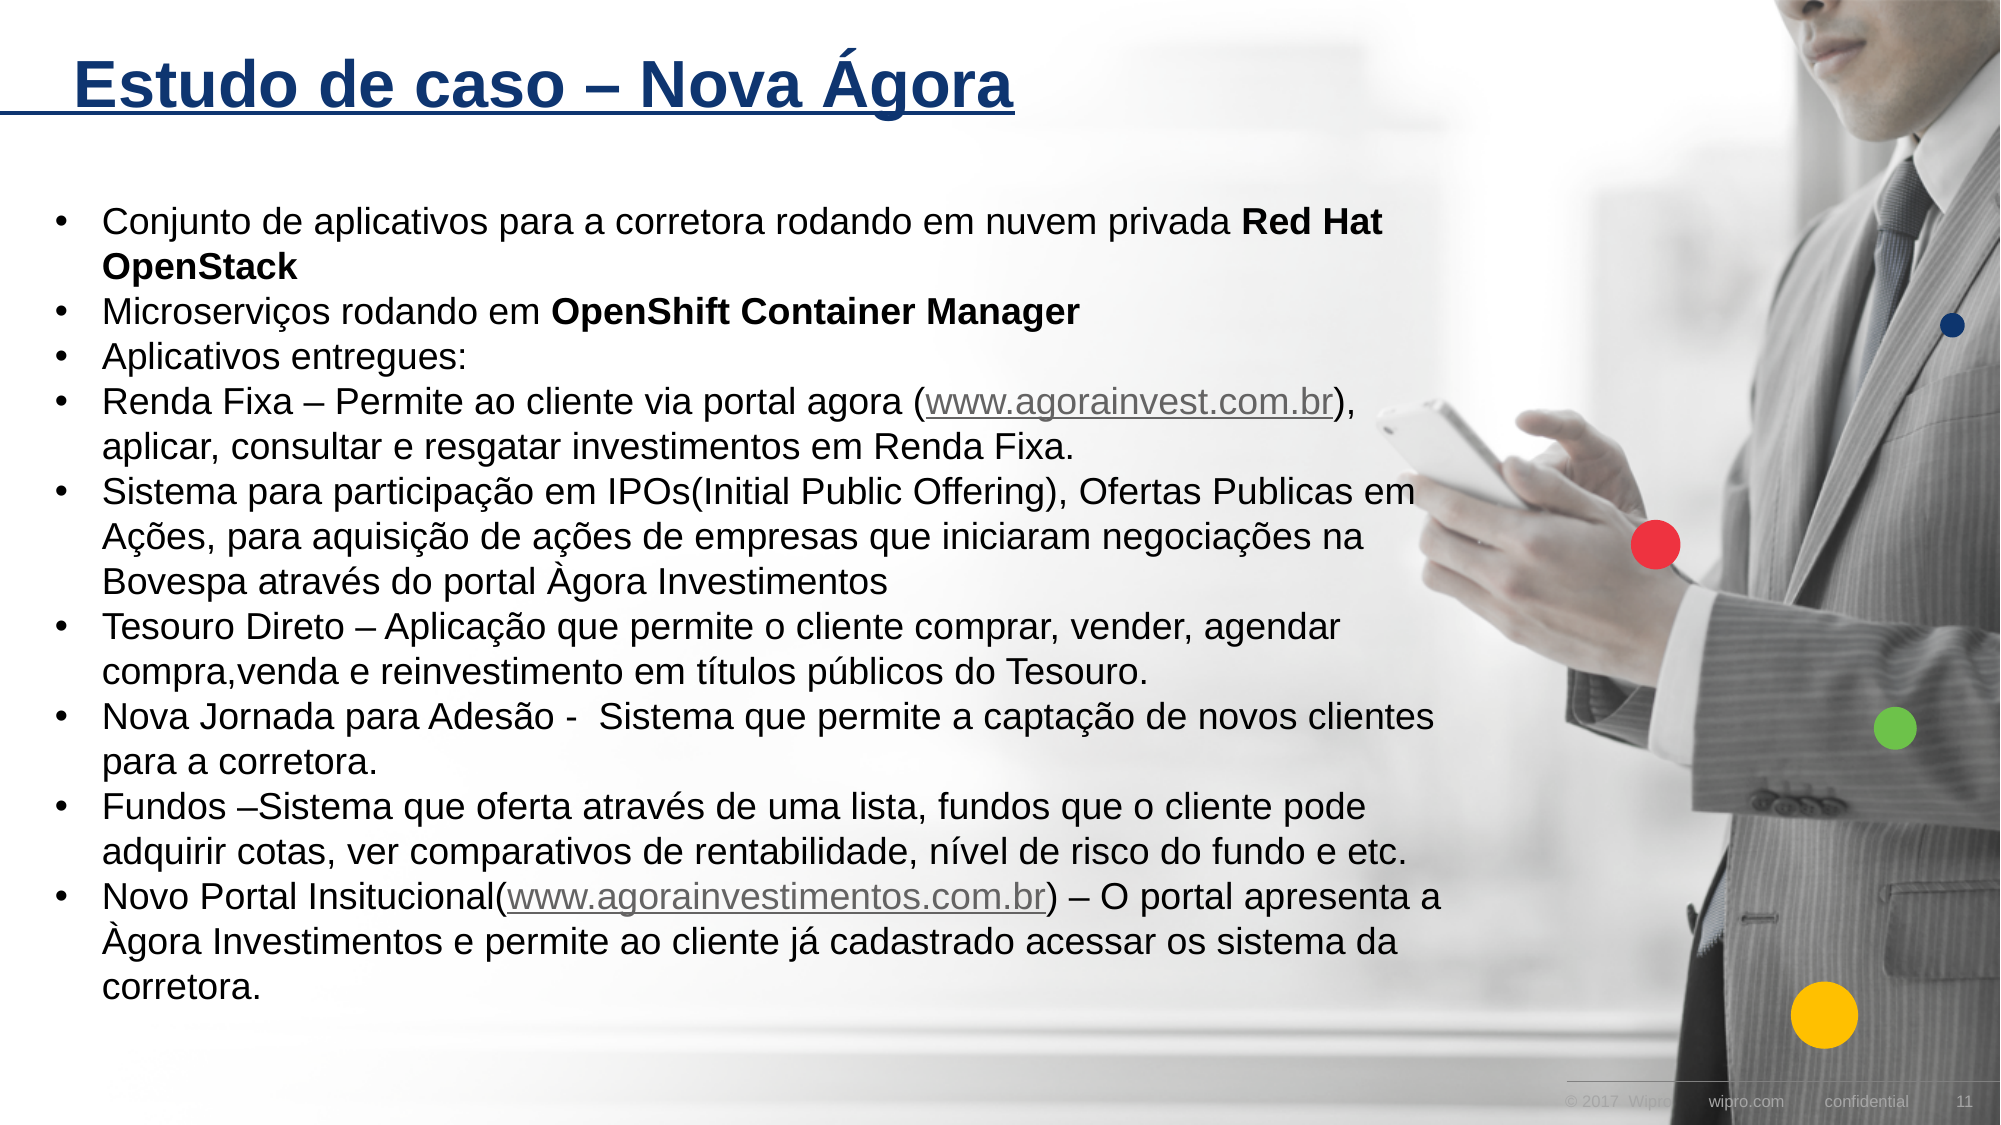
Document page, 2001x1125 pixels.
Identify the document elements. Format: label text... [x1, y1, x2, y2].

text_box Conjunto de aplicativos para a corretora rodando em nuvem privada Red Hat OpenStack Microserviços rodando em OpenShift Container Manager Aplicativos entregues: Renda Fixa – Permite ao cliente via portal agora (www.agorainvest.com.br), aplicar, consultar e resgatar investimentos em Renda Fixa. Sistema para participação em IPOs(Initial Public Offering), Ofertas Publicas em Ações, para aquisição de ações de empresas que iniciaram negociações na Bovespa através do portal Àgora Investimentos Tesouro Direto – Aplicação que permite o cliente comprar, vender, agendar compra,venda e reinvestimento em títulos públicos do Tesouro. Nova Jornada para Adesão - Sistema que permite a captação de novos clientes para a corretora. Fundos –Sistema que oferta através de uma lista, fundos que o cliente pode adquirir cotas, ver comparativos de rentabilidade, nível de risco do fundo e etc. Novo Portal Insitucional(www.agorainvestimentos.com.br) – O portal apresenta a Àgora Investimentos e permite ao cliente já cadastrado acessar os sistema da corretora. [40, 190, 1482, 1015]
picture [0, 0, 2000, 1125]
text_box Estudo de caso – Nova Ágora [0, 37, 1210, 124]
